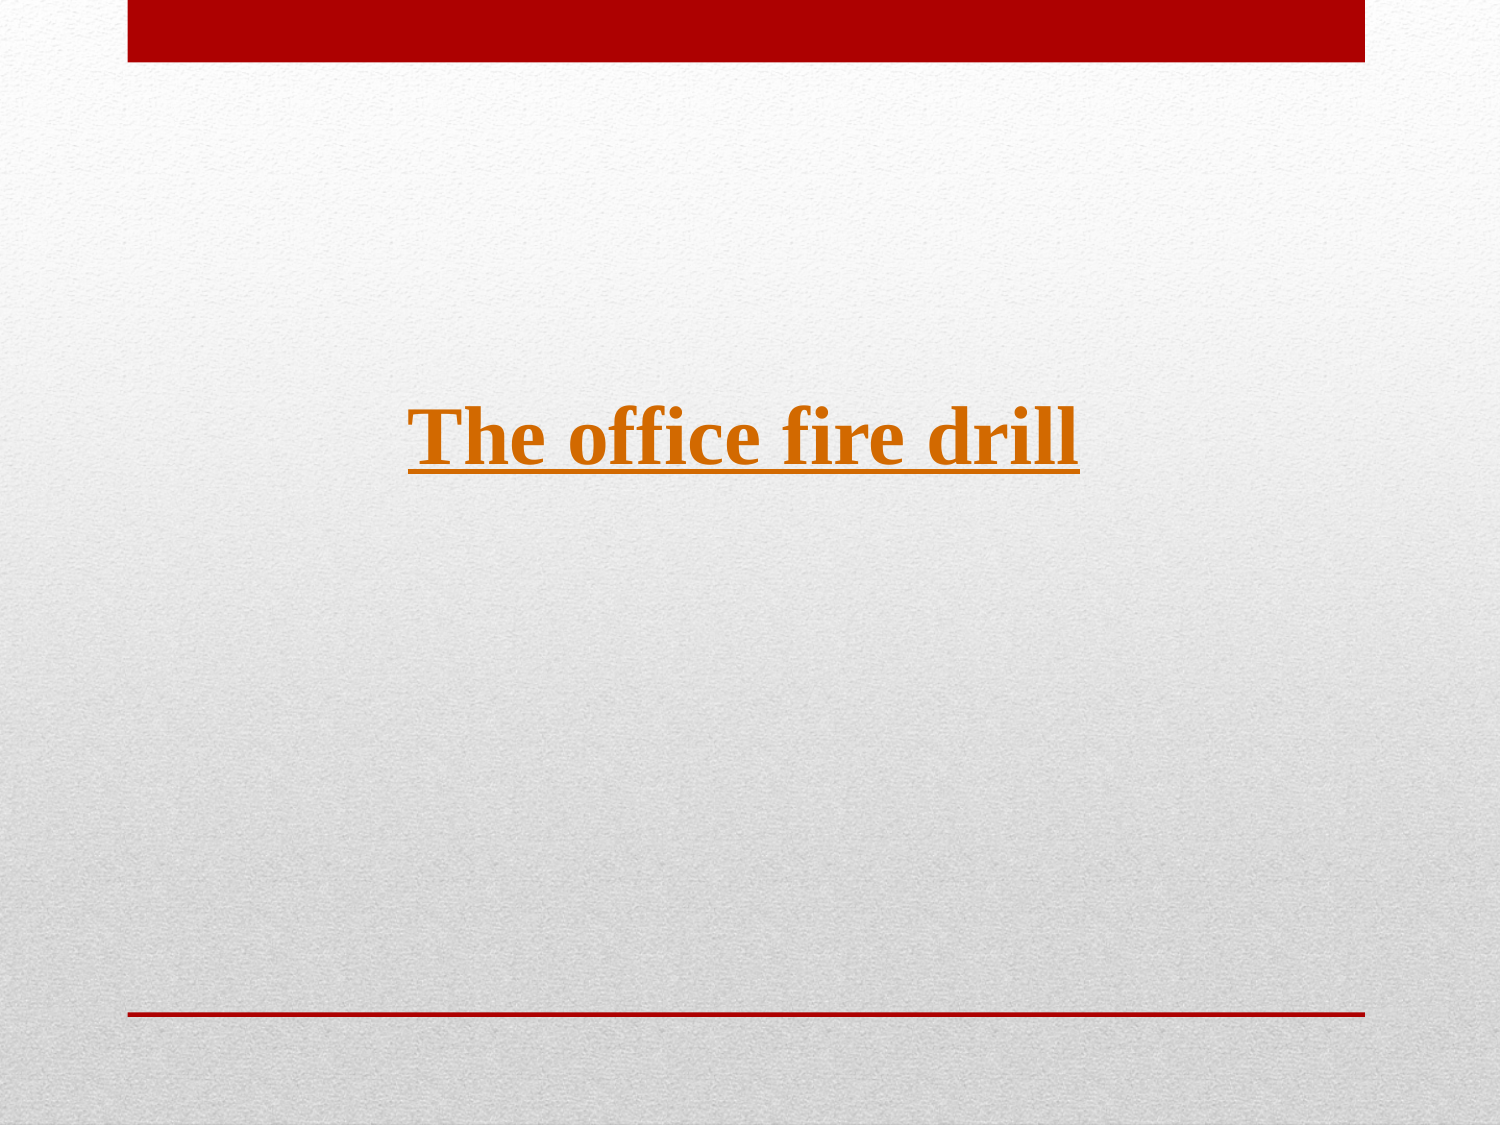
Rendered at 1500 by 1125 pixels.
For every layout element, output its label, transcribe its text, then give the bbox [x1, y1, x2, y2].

list The office fire drill [125, 112, 1363, 750]
